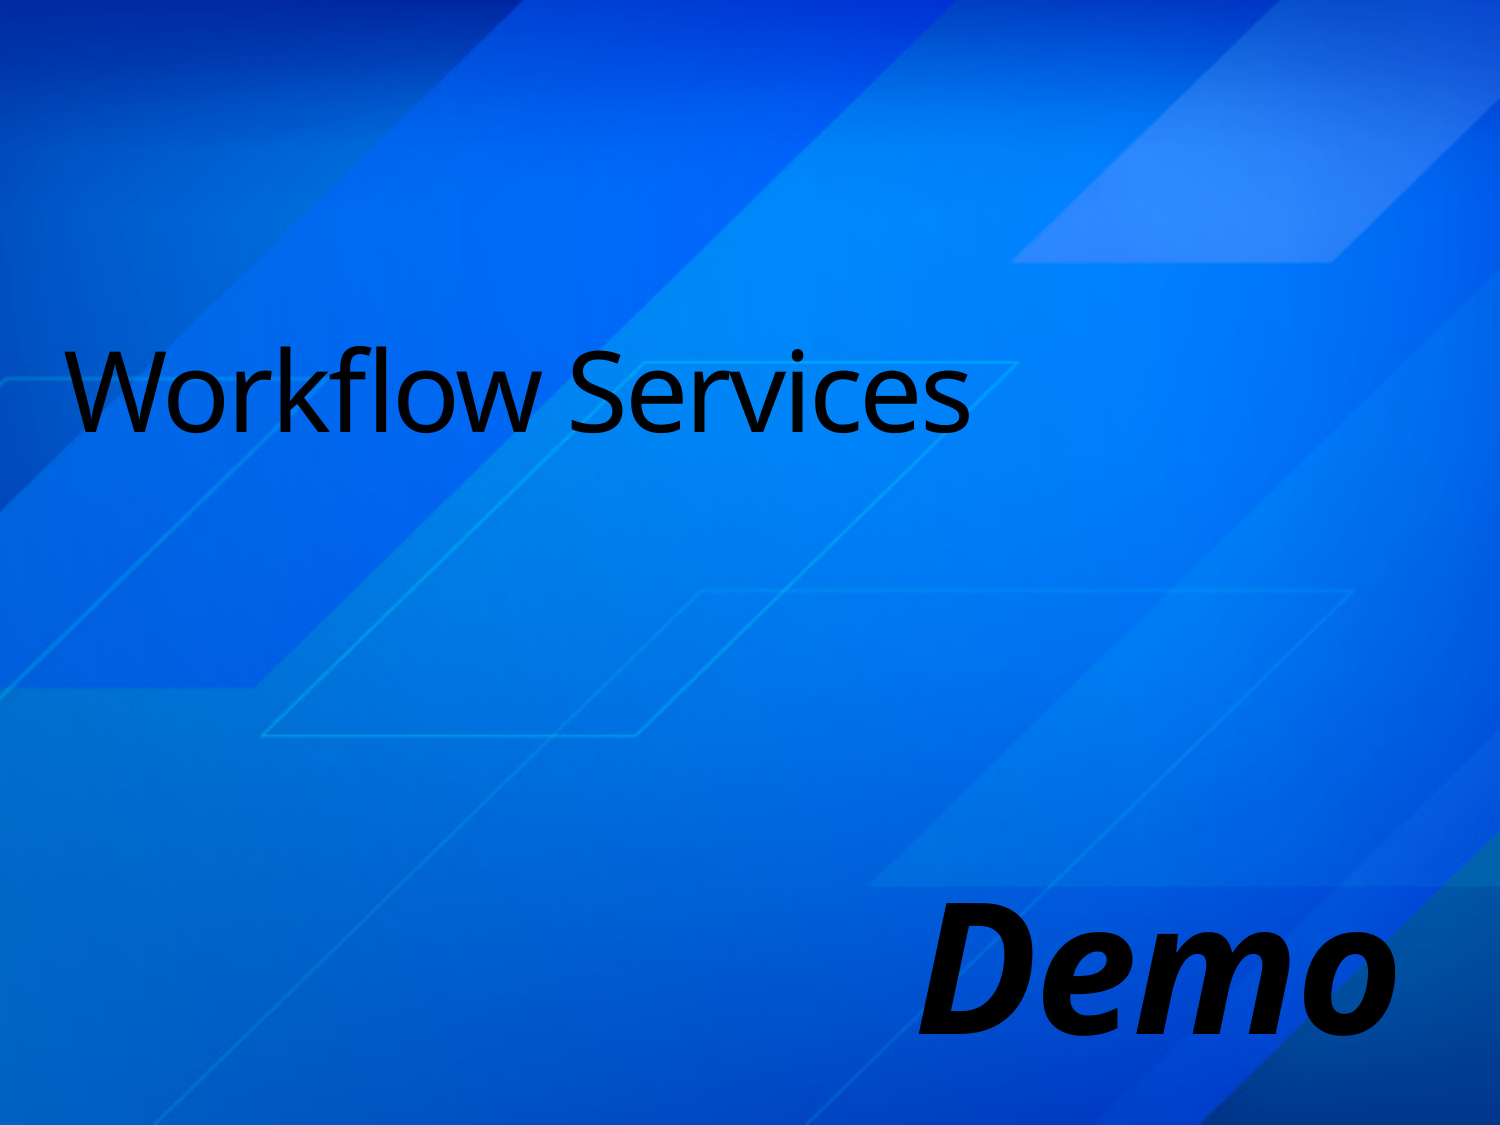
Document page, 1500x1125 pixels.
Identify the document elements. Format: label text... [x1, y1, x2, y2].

list Demo [63, 876, 1405, 1104]
title Workflow Services [63, 271, 1211, 522]
picture [0, 0, 1500, 1125]
